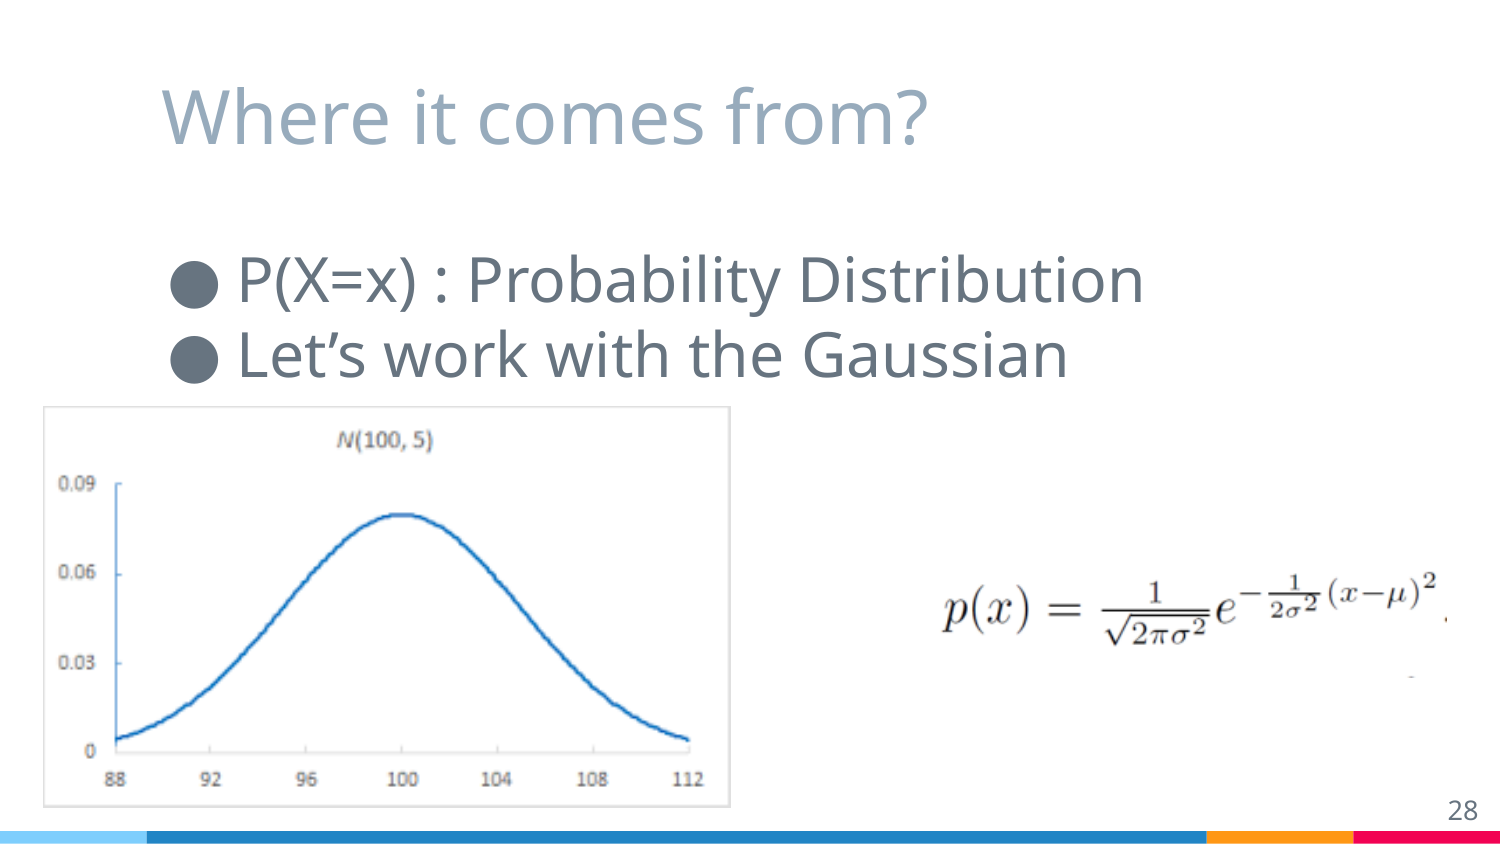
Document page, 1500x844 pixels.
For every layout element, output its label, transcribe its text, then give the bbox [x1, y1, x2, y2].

slide_number ‹#› [1403, 779, 1494, 844]
picture [43, 406, 731, 809]
title Where it comes from? [146, 33, 1207, 175]
picture [896, 536, 1448, 678]
list P(X=x) : Probability Distribution Let’s work with the Gaussian [146, 225, 1207, 809]
